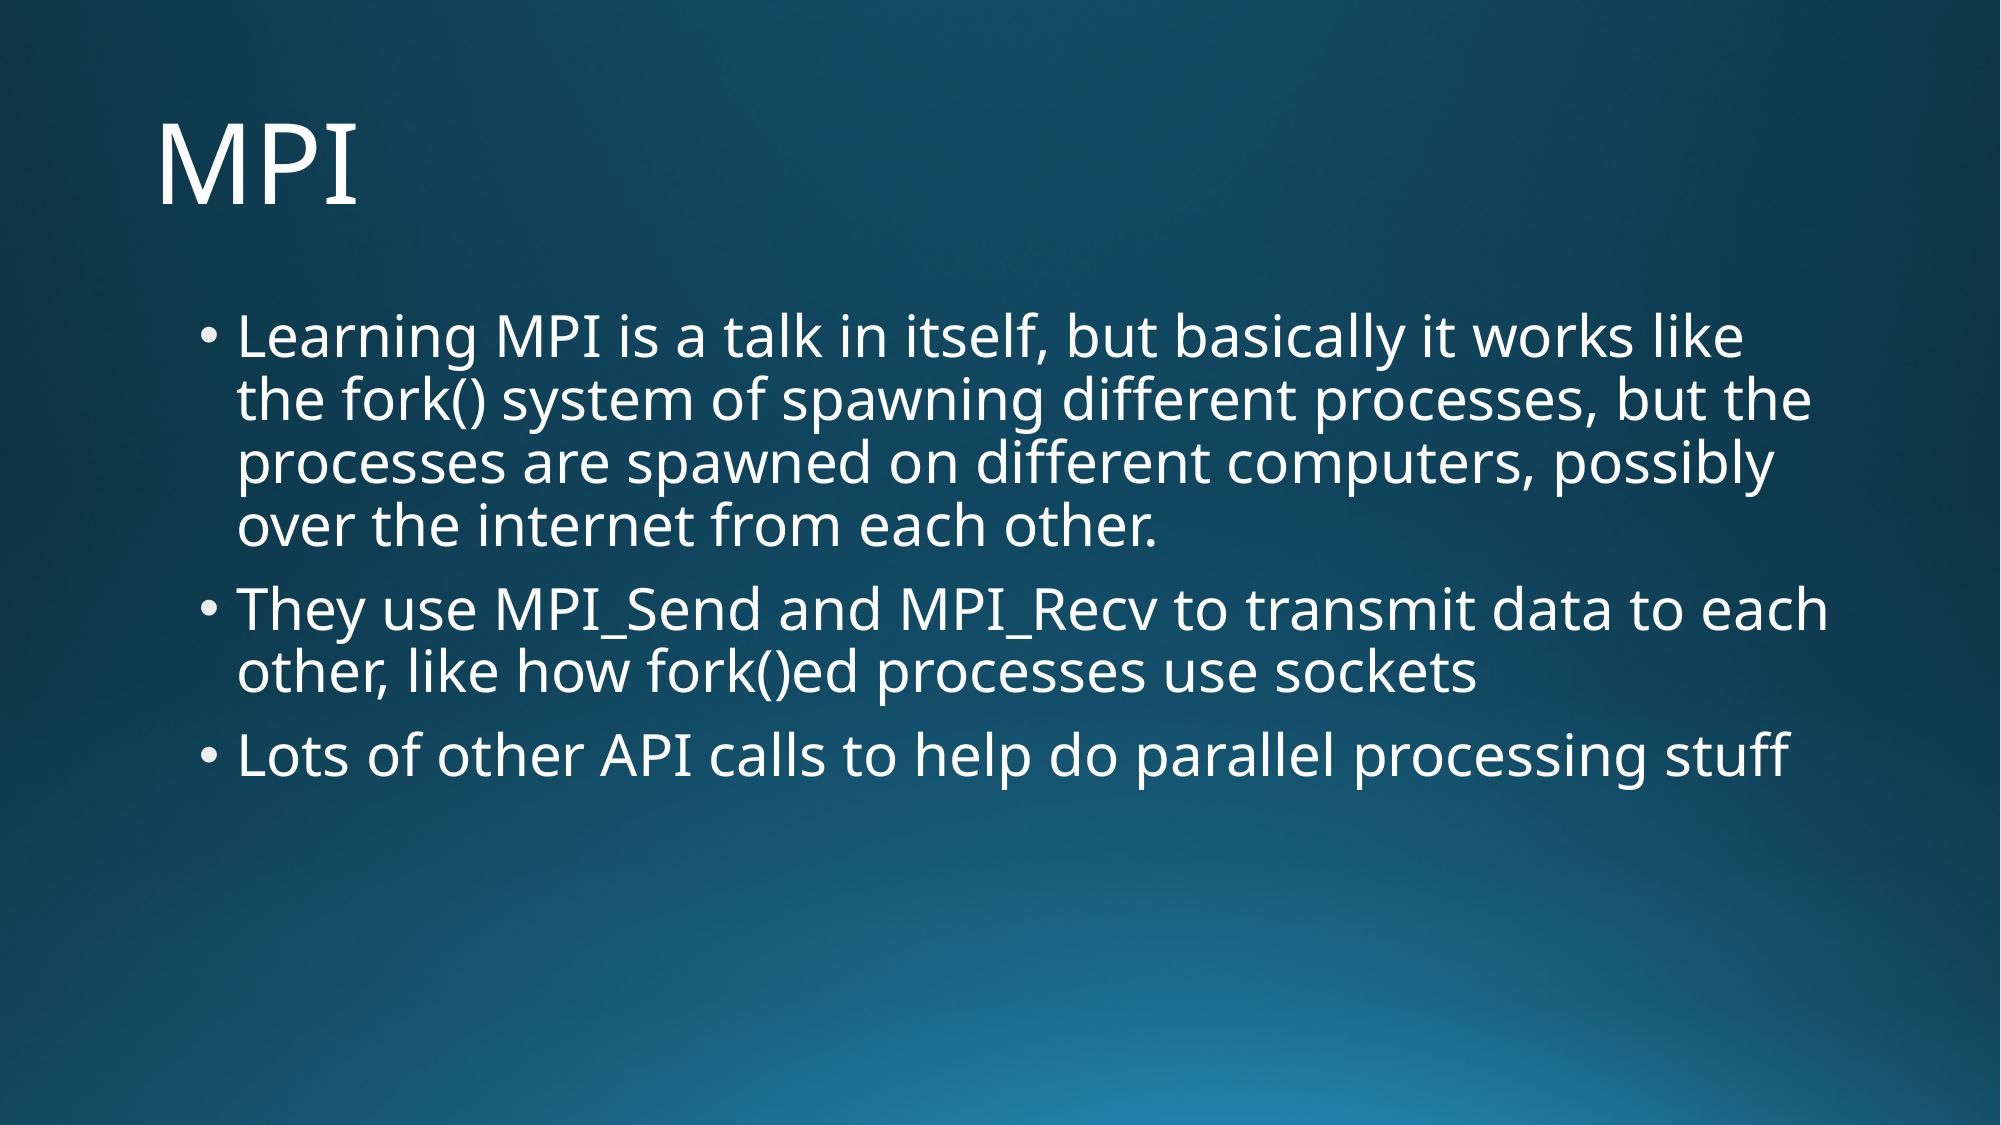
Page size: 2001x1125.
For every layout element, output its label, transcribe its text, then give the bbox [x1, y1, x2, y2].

title MPI [137, 59, 1863, 278]
picture [0, 0, 2001, 1125]
list Learning MPI is a talk in itself, but basically it works like the fork() system of spawning different processes, but the processes are spawned on different computers, possibly over the internet from each other. They use MPI_Send and MPI_Recv to transmit data to each other, like how fork()ed processes use sockets Lots of other API calls to help do parallel processing stuff [183, 299, 1863, 1014]
